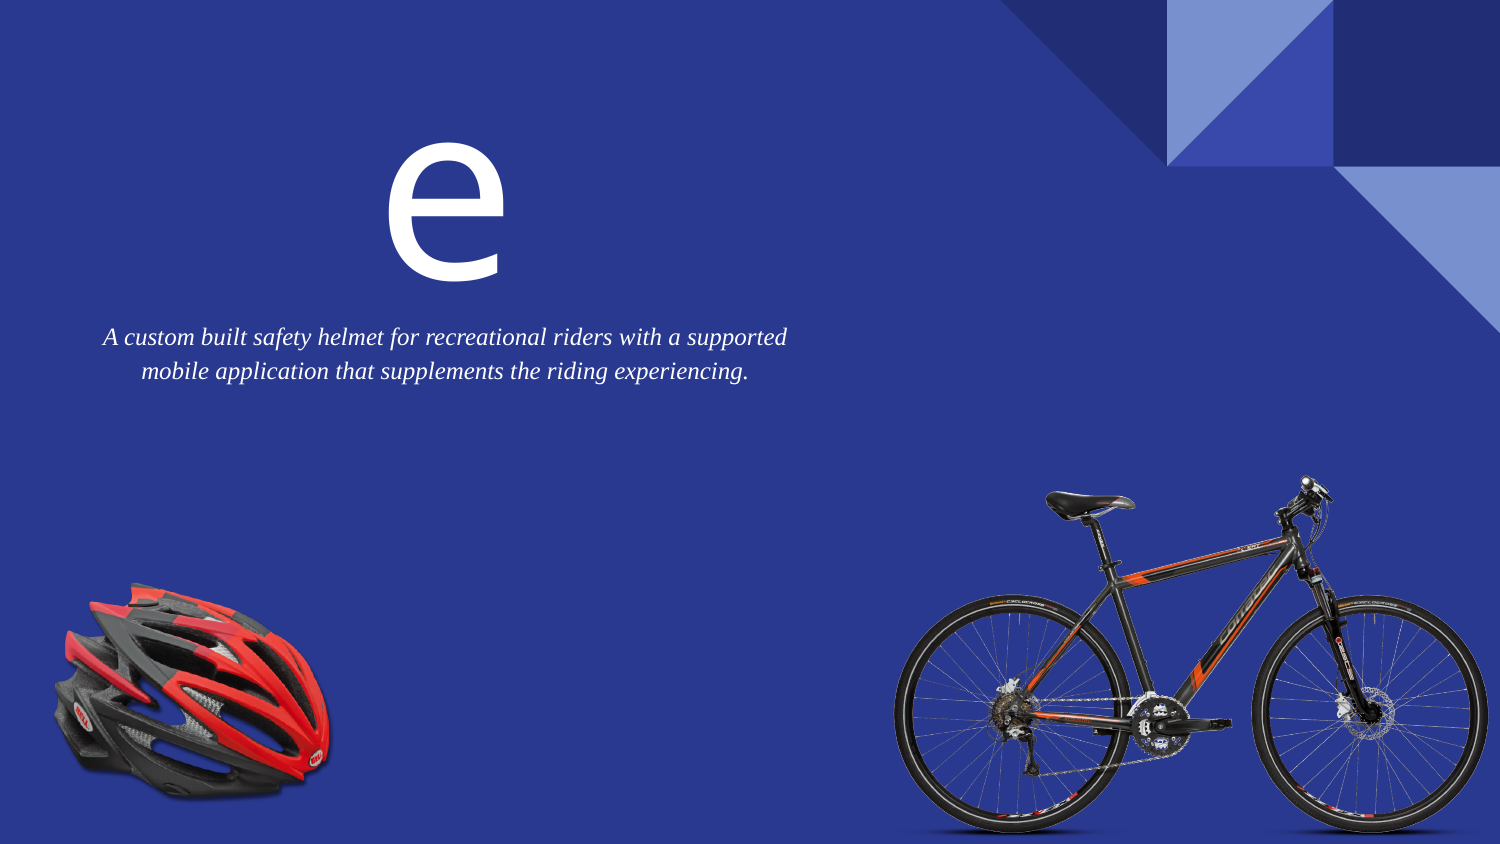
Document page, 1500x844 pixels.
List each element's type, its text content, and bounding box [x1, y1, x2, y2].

text_box A custom built safety helmet for recreational riders with a supported mobile application that supplements the riding experiencing. [58, 300, 833, 378]
picture [867, 438, 1500, 844]
picture [29, 576, 346, 815]
title Elevate [23, 11, 868, 346]
